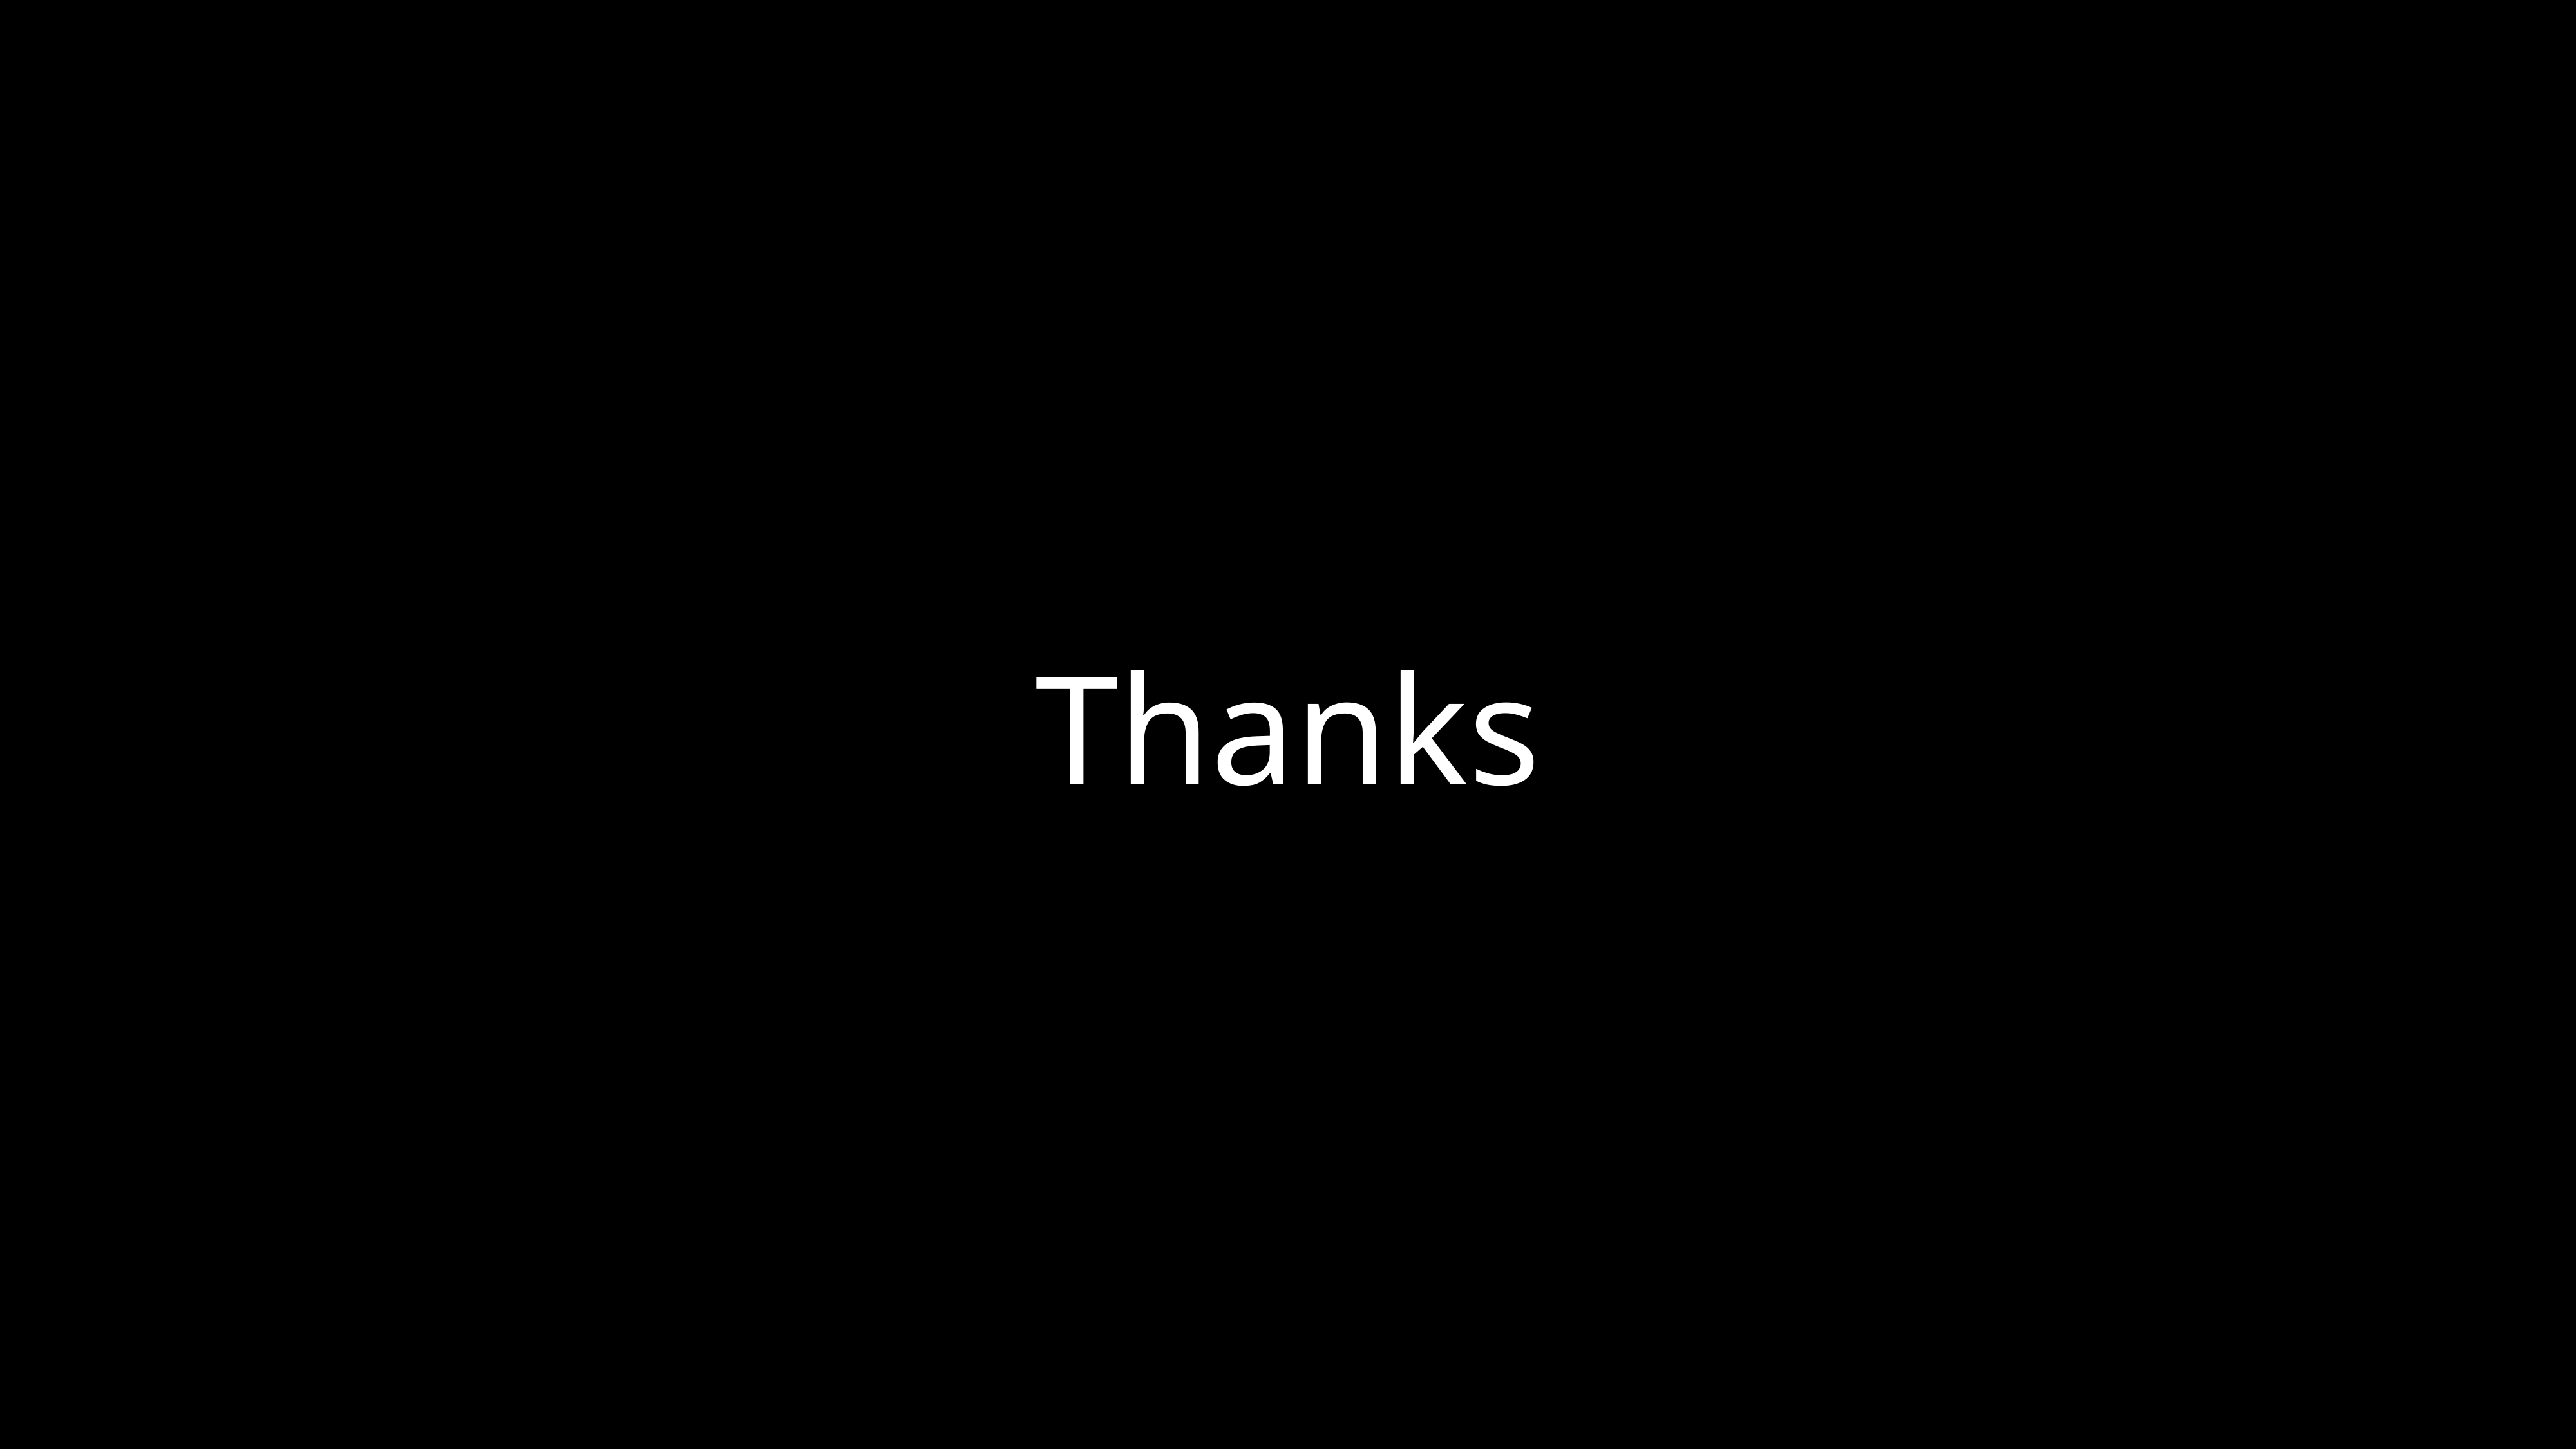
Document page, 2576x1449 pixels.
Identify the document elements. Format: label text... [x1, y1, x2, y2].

title Thanks [187, 478, 2389, 971]
